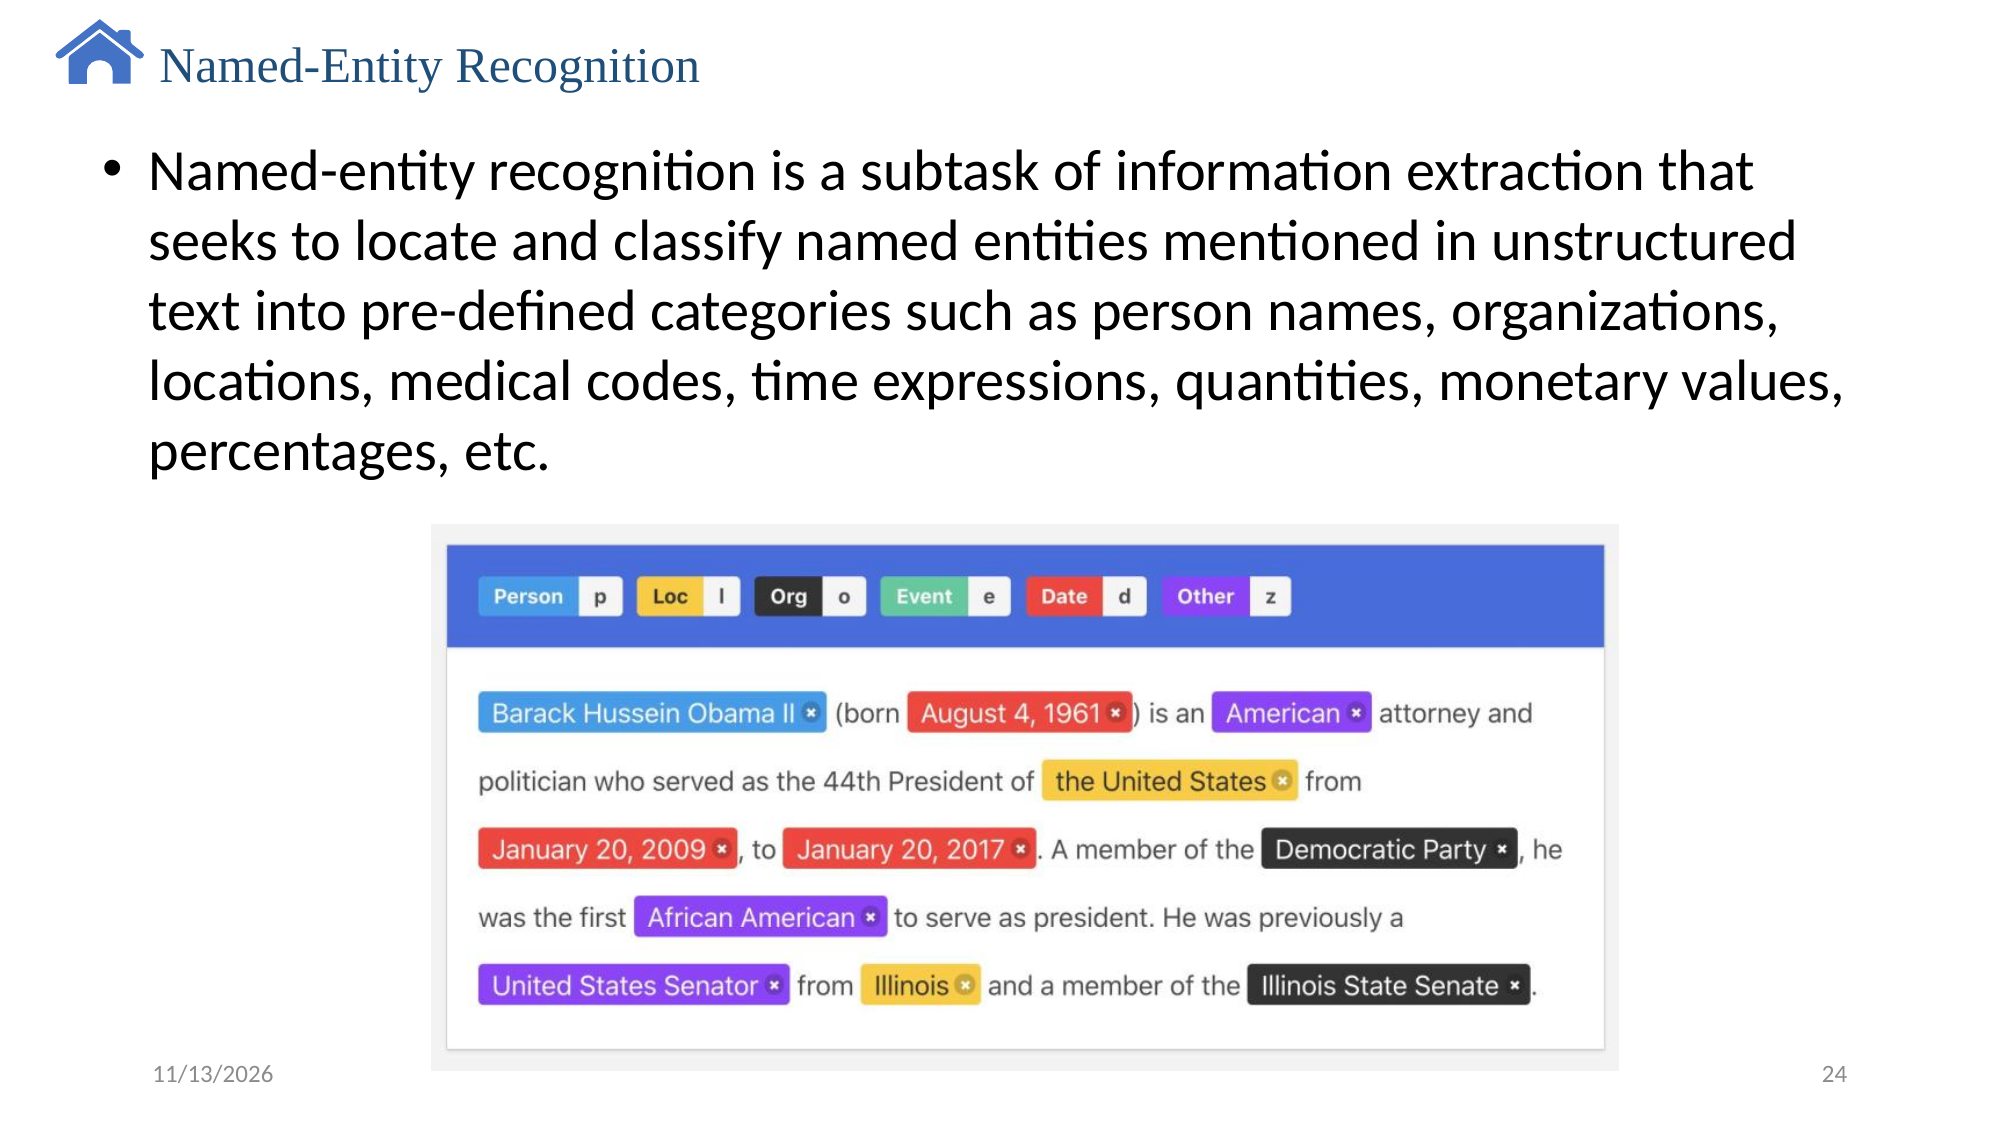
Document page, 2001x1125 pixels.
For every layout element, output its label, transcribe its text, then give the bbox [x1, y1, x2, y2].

text_box Named-entity recognition is a subtask of information extraction that seeks to locate and classify named entities mentioned in unstructured text into pre-defined categories such as person names, organizations, locations, medical codes, time expressions, quantities, monetary values, percentages, etc. [87, 124, 1913, 490]
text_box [54, 19, 911, 102]
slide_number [137, 1042, 588, 1103]
slide_number 24 [1412, 1042, 1863, 1103]
picture [431, 524, 1619, 1071]
